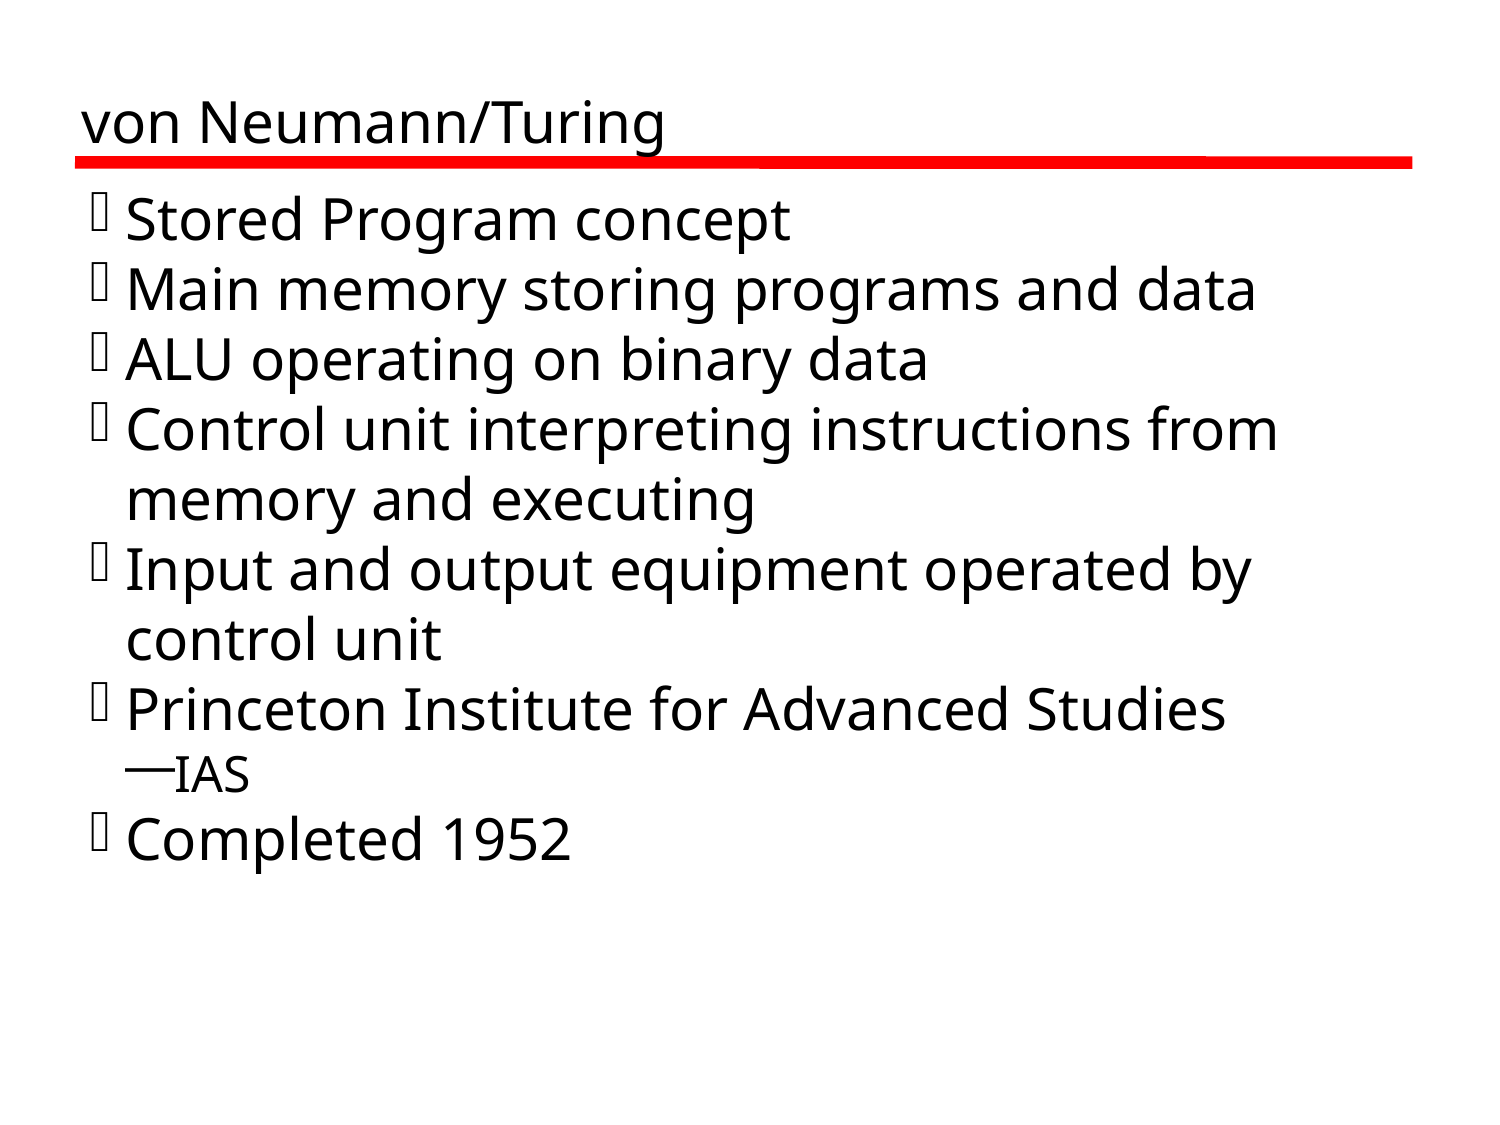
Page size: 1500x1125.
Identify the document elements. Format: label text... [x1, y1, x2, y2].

text_box von Neumann/Turing [66, 24, 1413, 163]
text_box Stored Program concept Main memory storing programs and data ALU operating on binary data Control unit interpreting instructions from memory and executing Input and output equipment operated by control unit Princeton Institute for Advanced Studies IAS Completed 1952 [74, 174, 1417, 1100]
